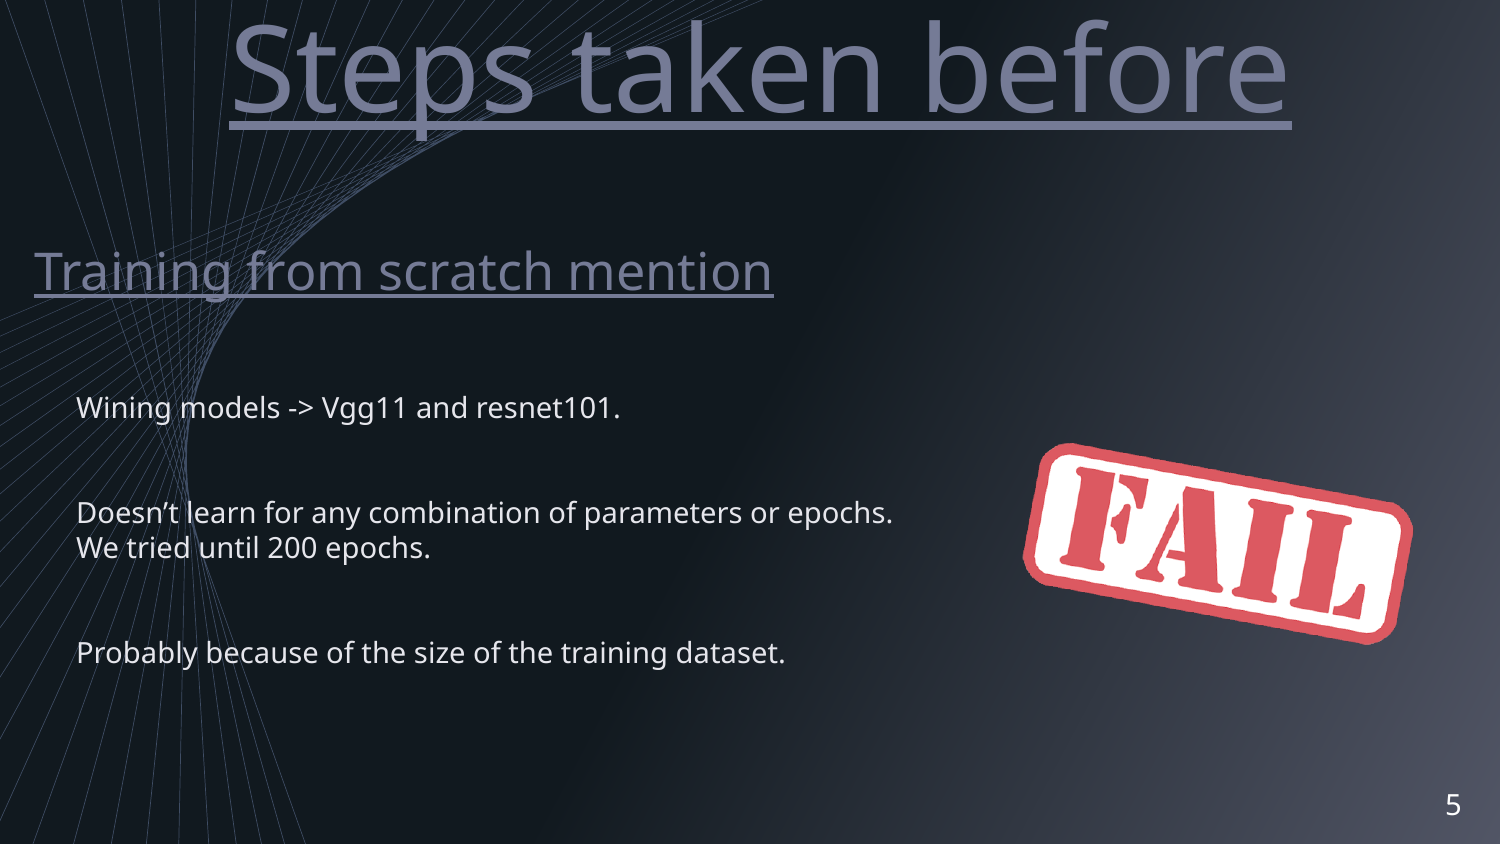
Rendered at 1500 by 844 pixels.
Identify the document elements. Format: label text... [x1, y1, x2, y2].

picture [1022, 348, 1414, 741]
text_box Training from scratch mention [19, 223, 808, 303]
text_box 5 [1430, 770, 1500, 844]
text_box Wining models -> Vgg11 and resnet101. Doesn’t learn for any combination of parameters or epochs. We tried until 200 epochs. Probably because of the size of the training dataset. [60, 339, 1174, 664]
text_box Steps taken before [36, 0, 1486, 123]
